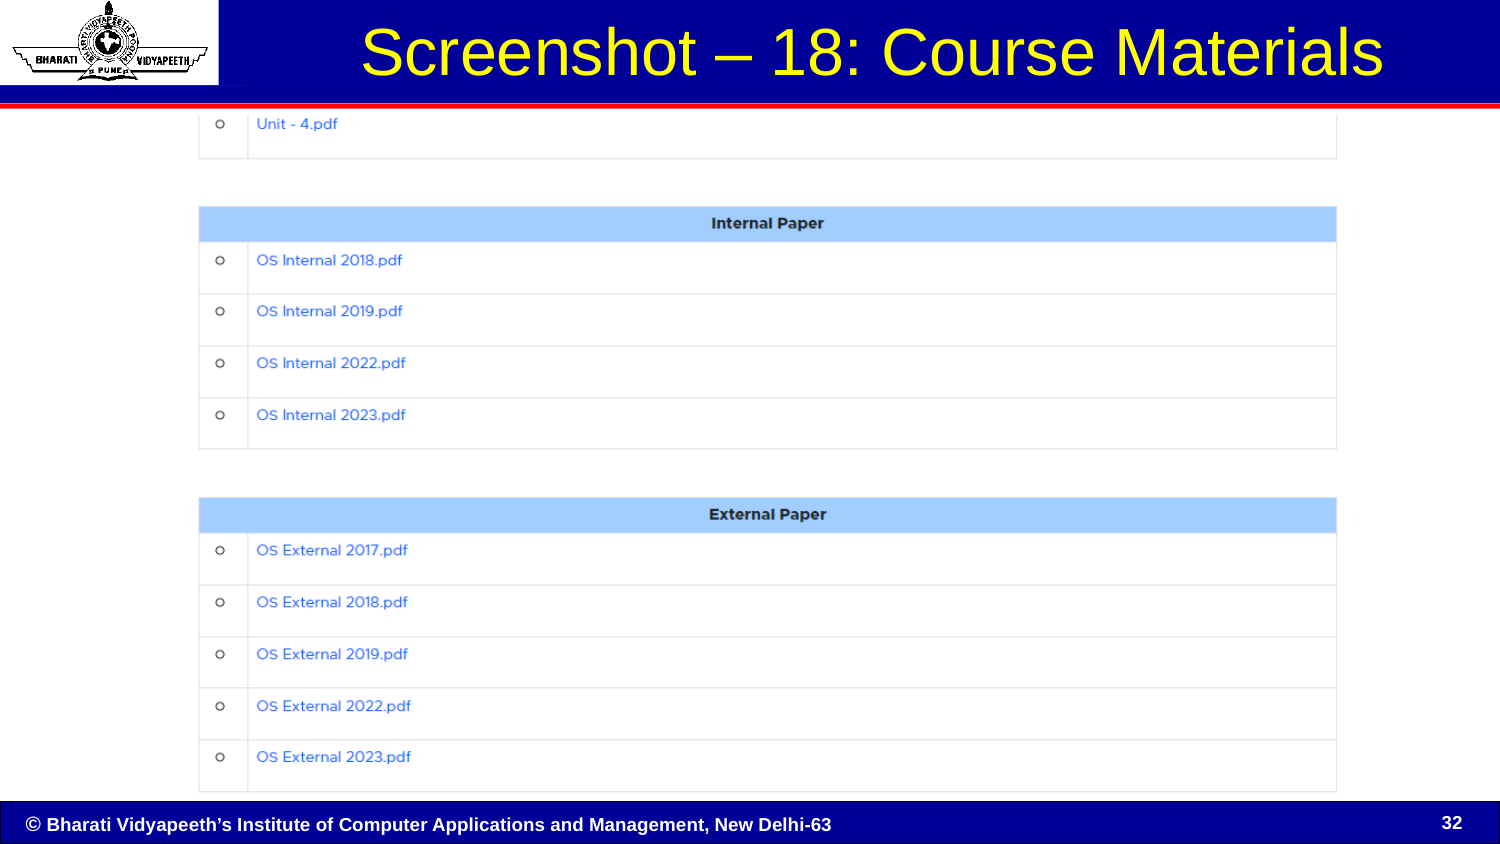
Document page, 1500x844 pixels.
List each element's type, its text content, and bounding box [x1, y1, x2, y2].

picture [12, 1, 208, 81]
title Screenshot – 18: Course Materials [246, 2, 1500, 85]
picture [0, 115, 1500, 801]
